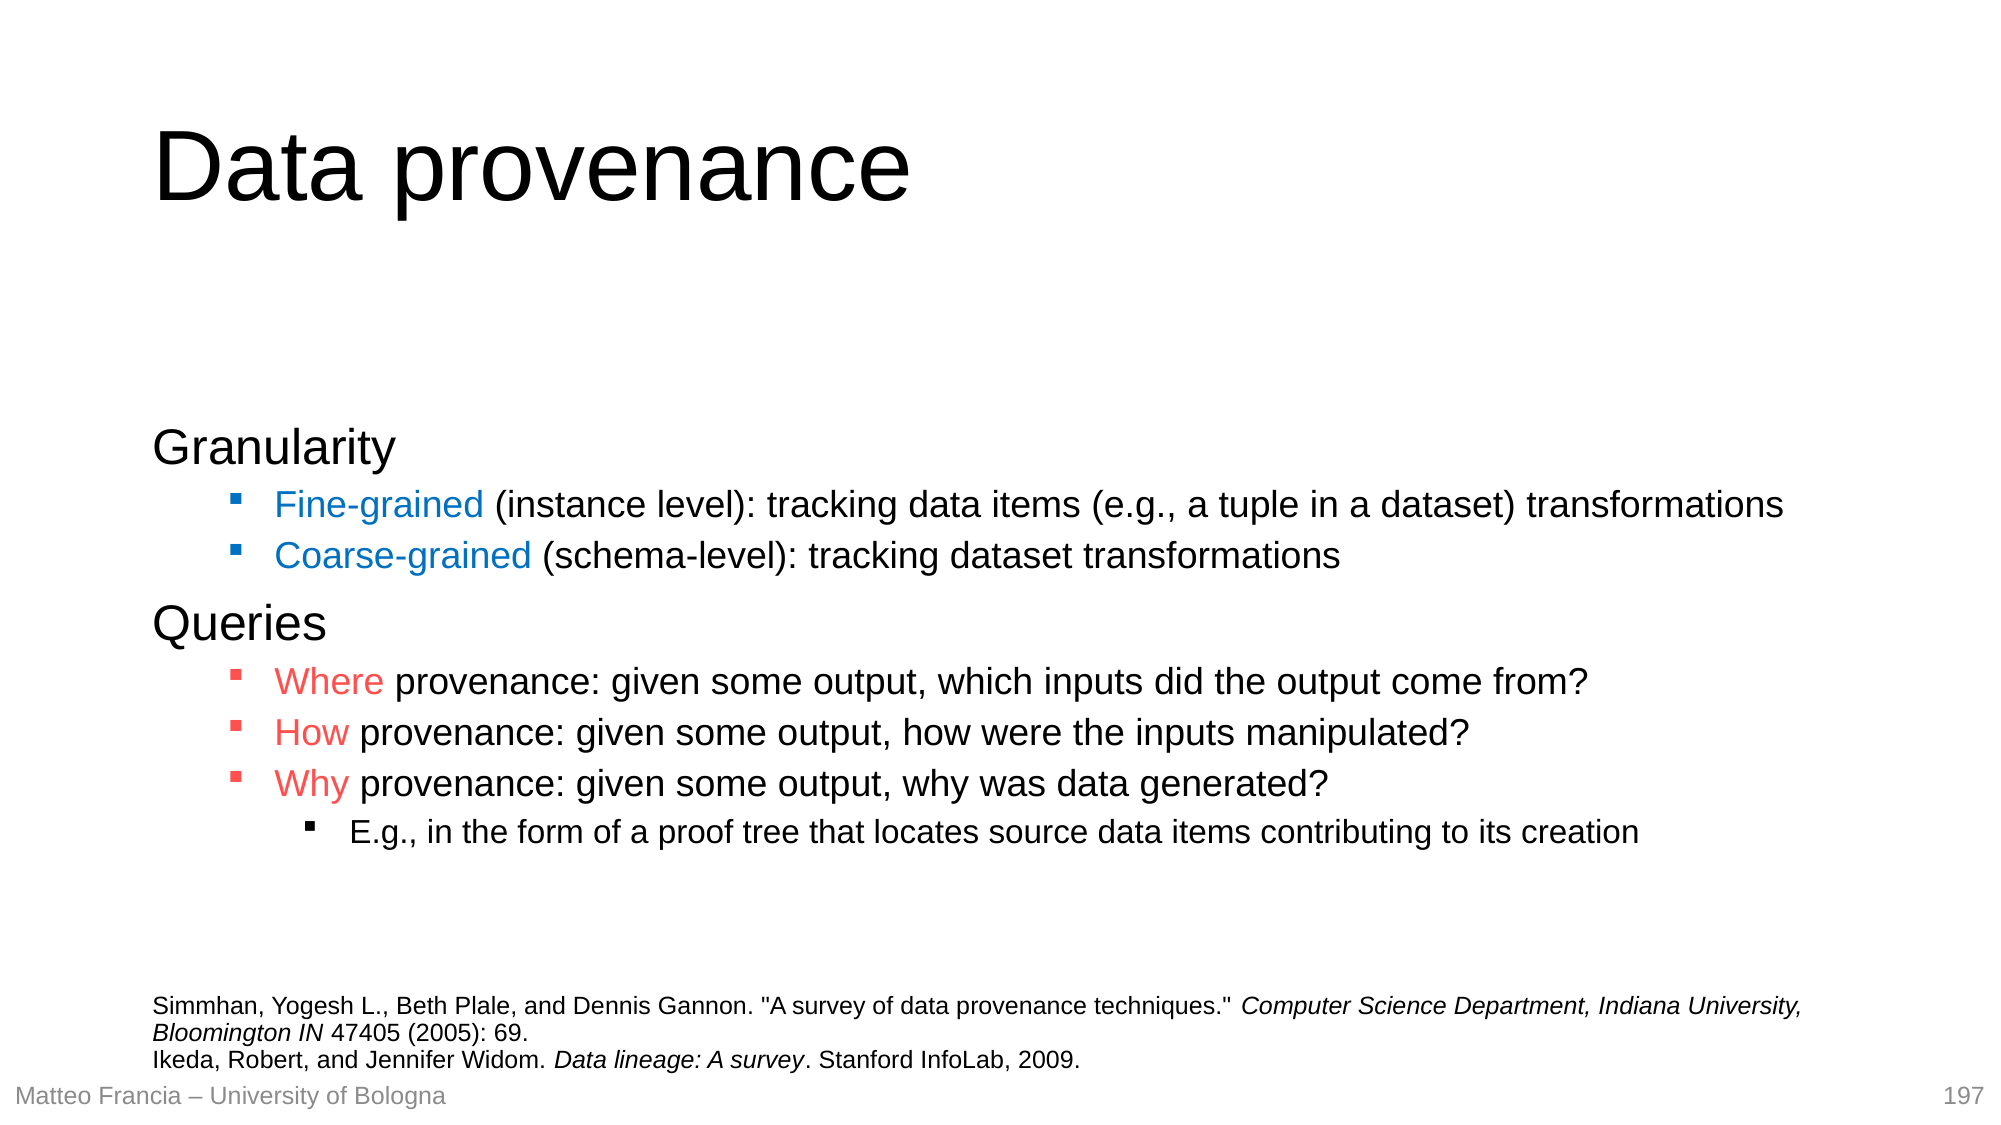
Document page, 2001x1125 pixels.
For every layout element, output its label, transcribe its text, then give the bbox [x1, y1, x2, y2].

title Data provenance [137, 59, 1863, 278]
list Simmhan, Yogesh L., Beth Plale, and Dennis Gannon. "A survey of data provenance techniques." Computer Science Department, Indiana University, Bloomington IN 47405 (2005): 69. Ikeda, Robert, and Jennifer Widom. Data lineage: A survey. Stanford InfoLab, 2009. [137, 1003, 1863, 1064]
footer Matteo Francia – University of Bologna [0, 1065, 466, 1125]
list Granularity Fine-grained (instance level): tracking data items (e.g., a tuple in a dataset) transformations Coarse-grained (schema-level): tracking dataset transformations Queries Where provenance: given some output, which inputs did the output come from? How provenance: given some output, how were the inputs manipulated? Why provenance: given some output, why was data generated? E.g., in the form of a proof tree that locates source data items contributing to its creation [137, 278, 1863, 993]
slide_number 197 [1550, 1065, 2000, 1125]
